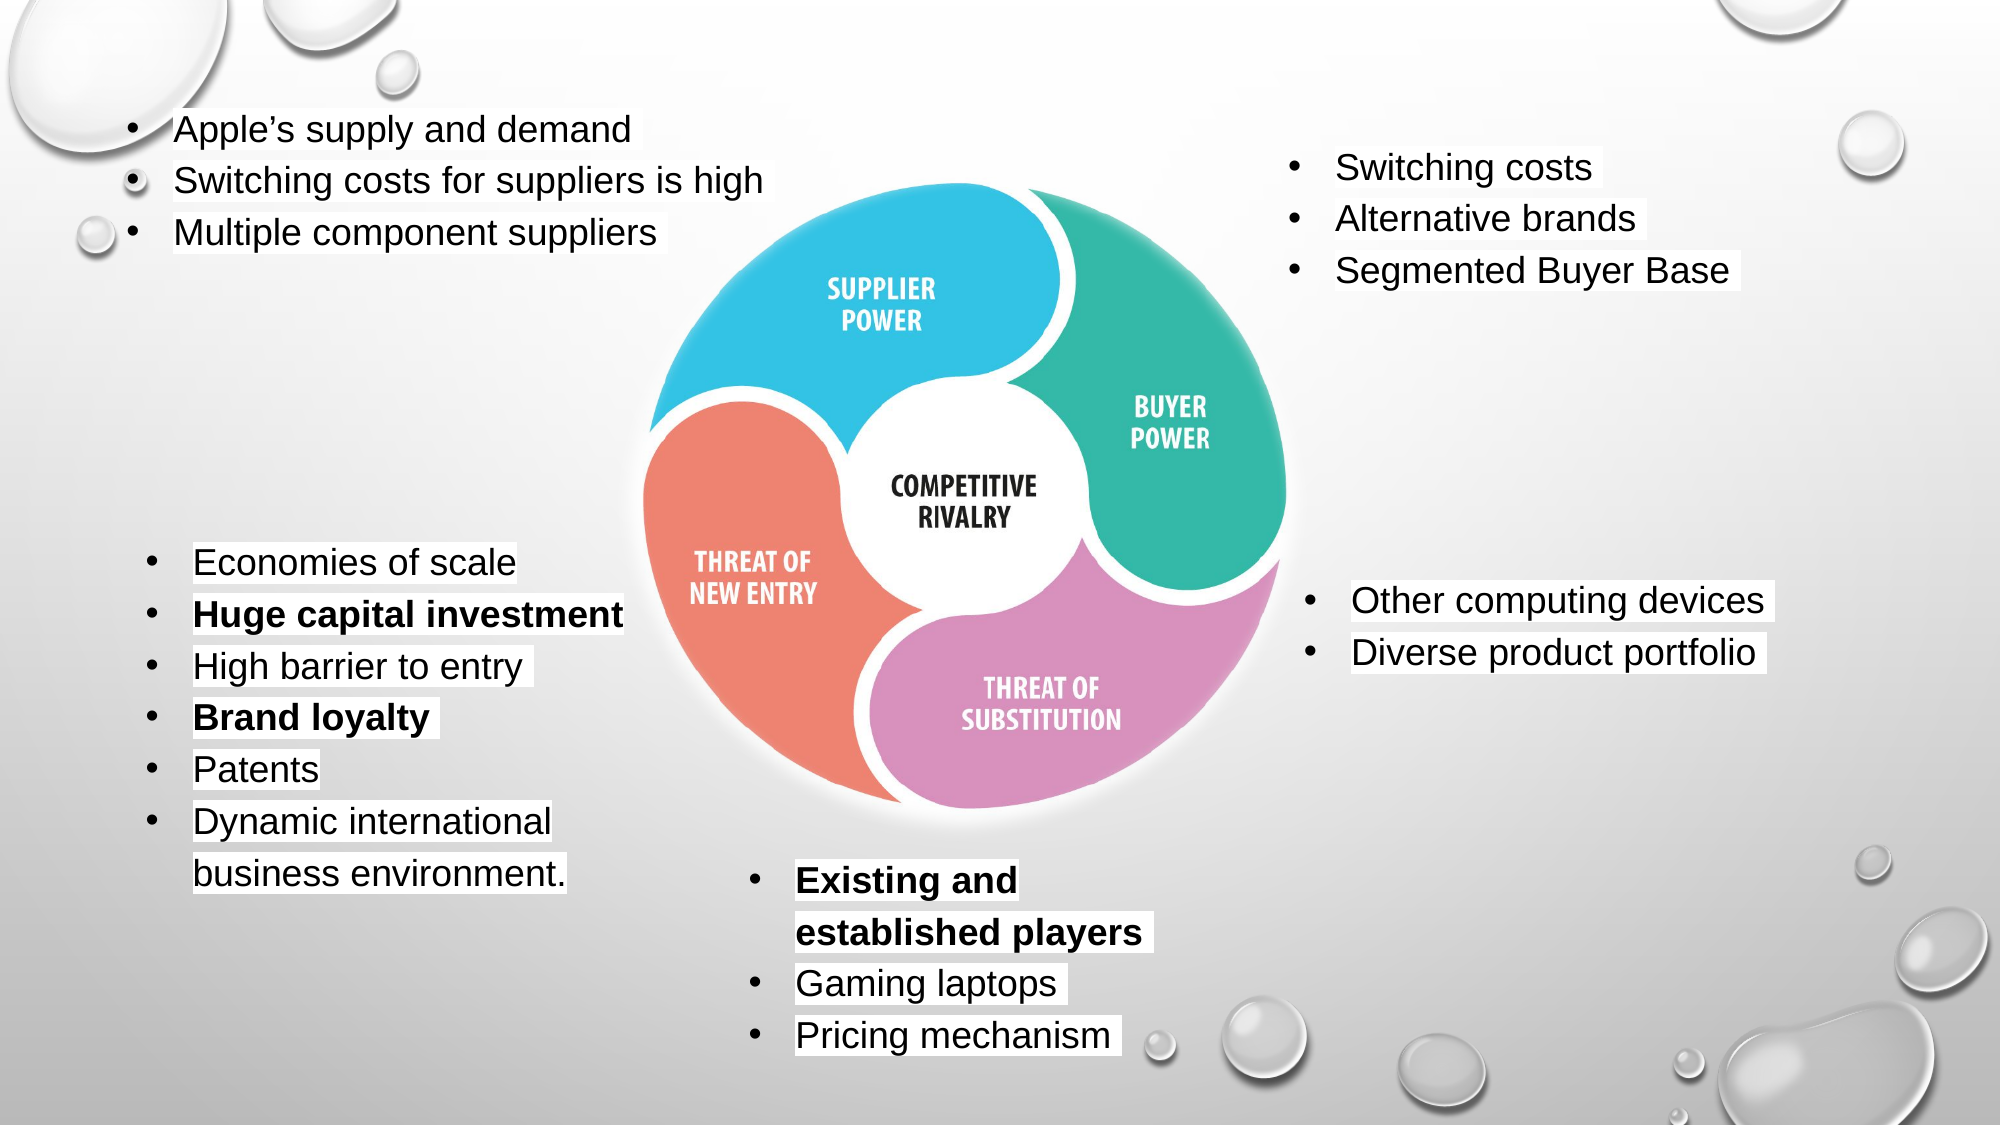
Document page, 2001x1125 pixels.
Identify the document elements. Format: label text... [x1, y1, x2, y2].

text_box Apple’s supply and demand Switching costs for suppliers is high Multiple component suppliers [111, 90, 1112, 261]
text_box Other computing devices Diverse product portfolio [1319, 562, 1870, 681]
text_box Switching costs Alternative brands Segmented Buyer Base [1273, 128, 1814, 299]
picture [0, 0, 2000, 1125]
text_box Economies of scale Huge capital investment High barrier to entry Brand loyalty Patents Dynamic international business environment. [130, 523, 672, 901]
text_box Existing and established players Gaming laptops Pricing mechanism [733, 851, 1222, 1064]
